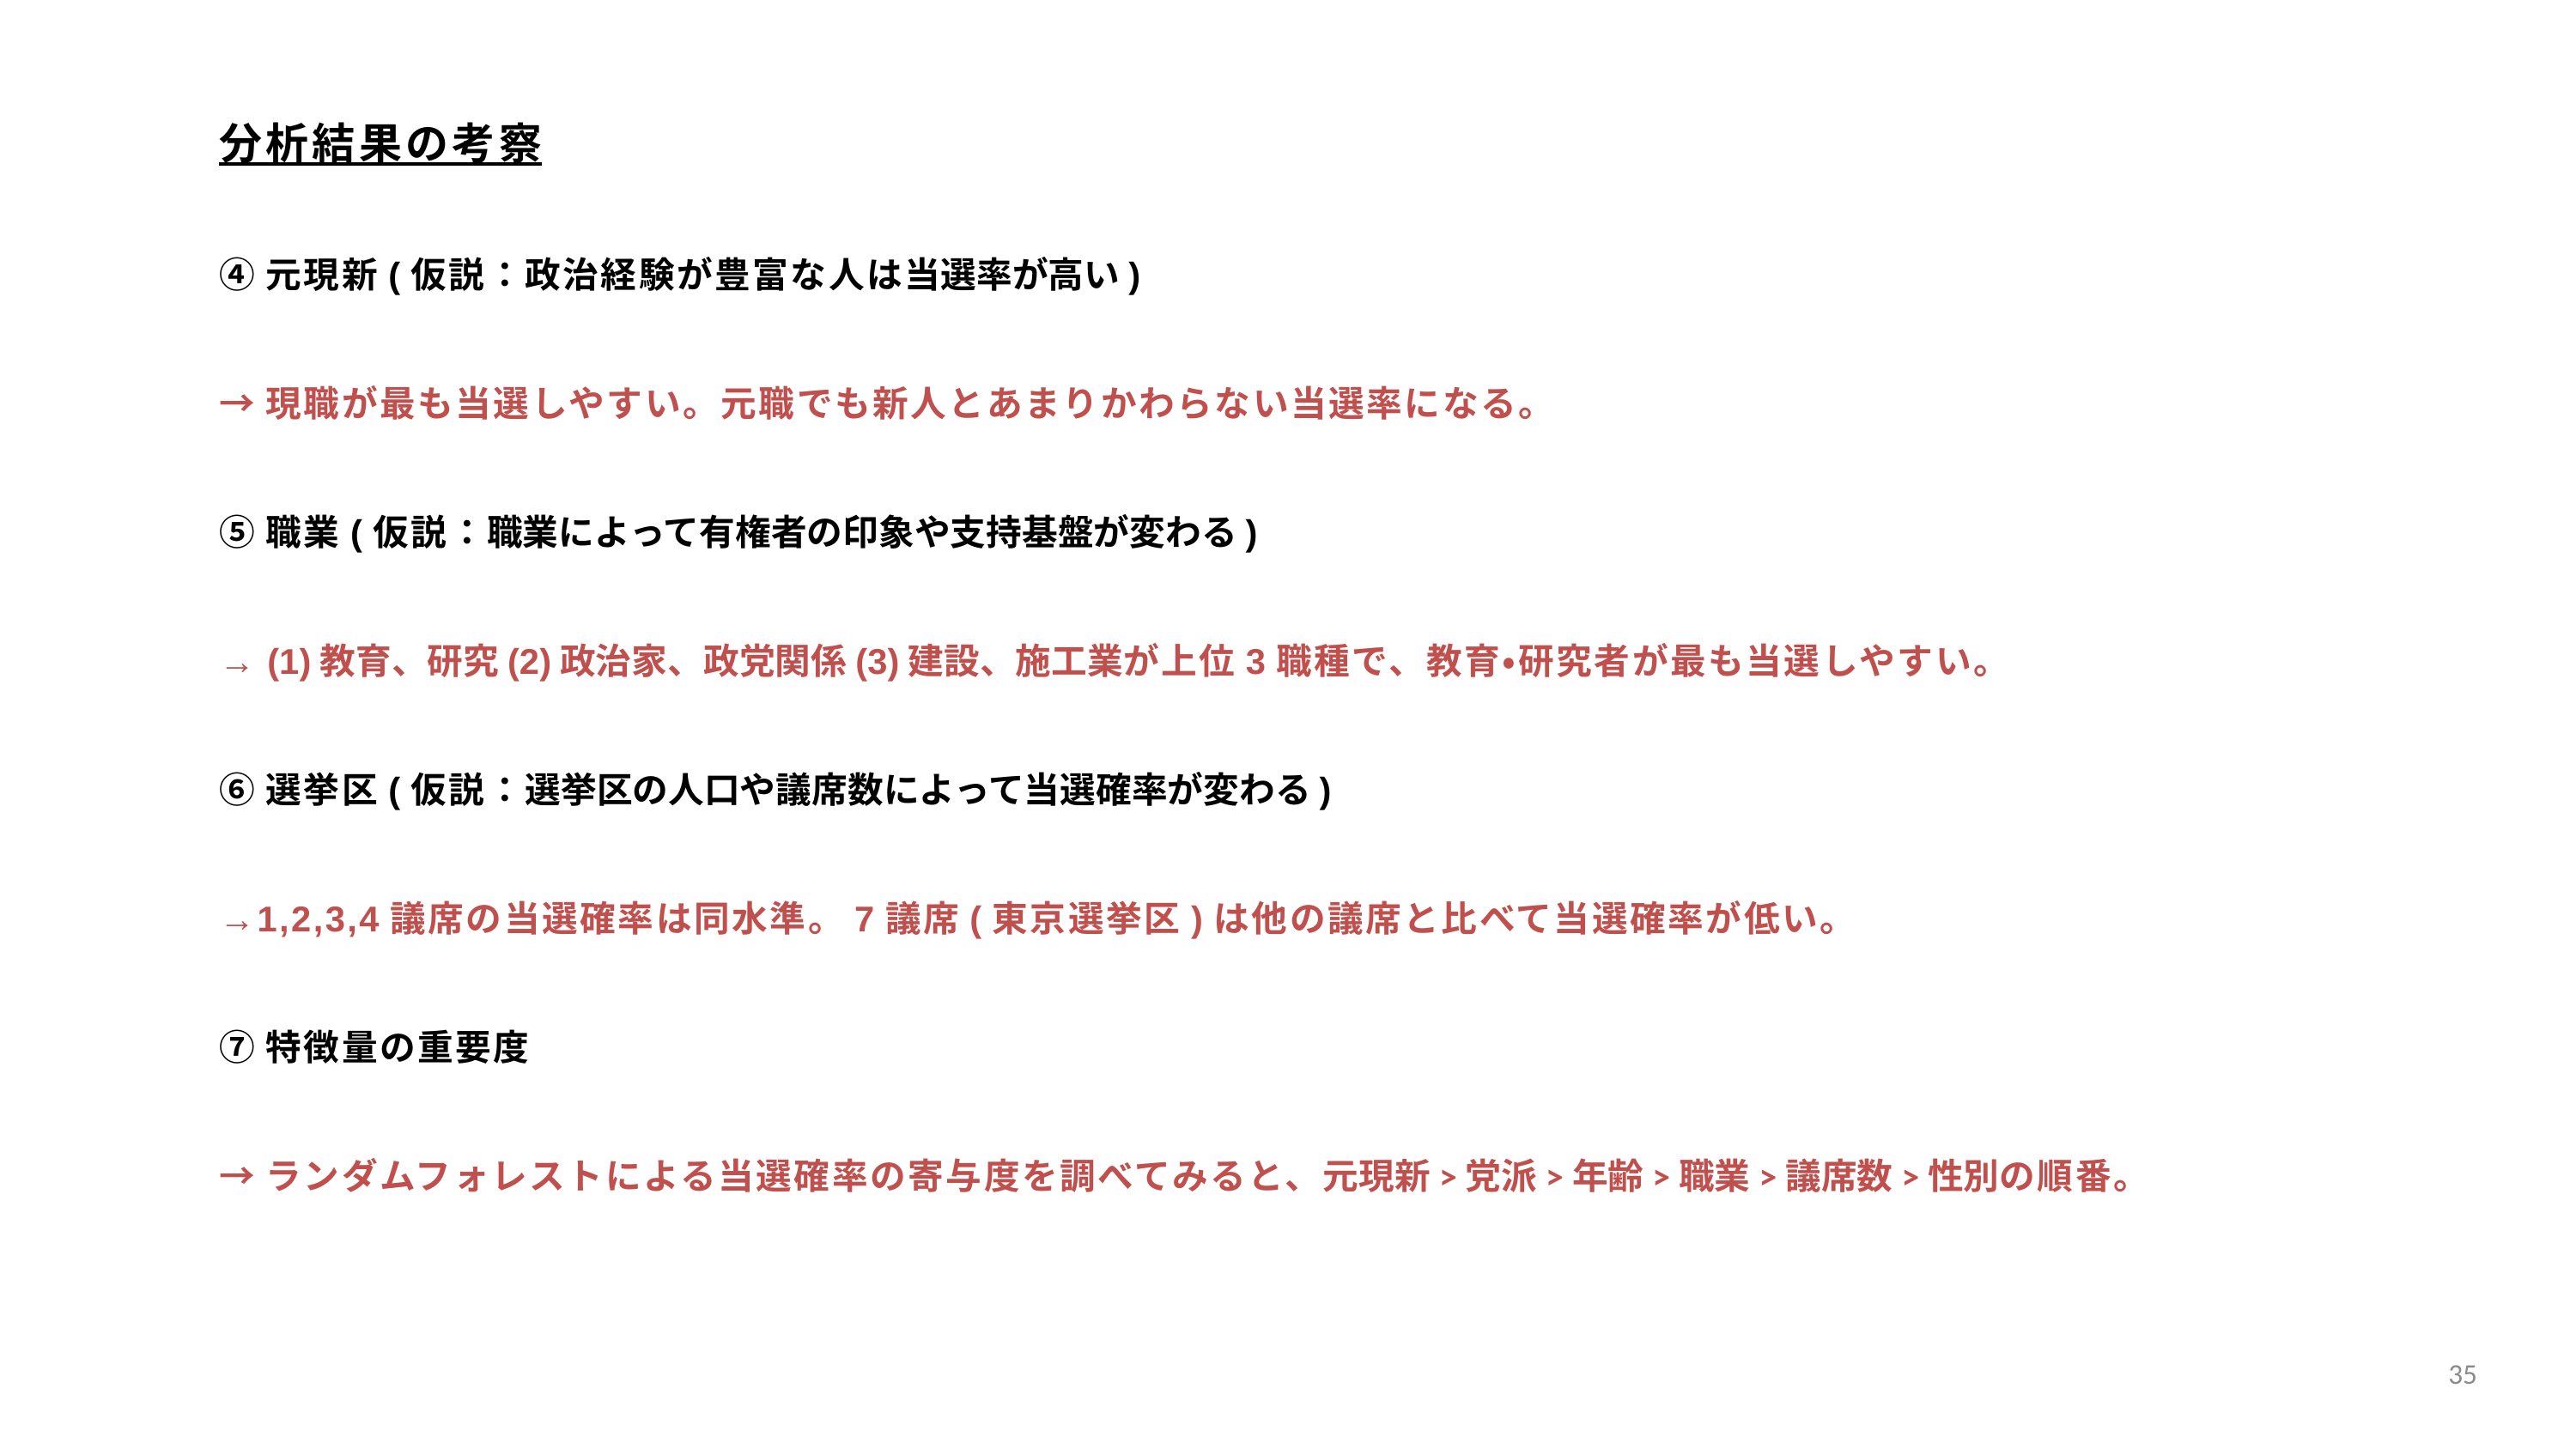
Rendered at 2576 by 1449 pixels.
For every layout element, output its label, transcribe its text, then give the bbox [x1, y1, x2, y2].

text_box 分析結果の考察 [218, 99, 1713, 160]
text_box ④元現新(仮説：政治経験が豊富な人は当選率が高い) →現職が最も当選しやすい。元職でも新人とあまりかわらない当選率になる。 ⑤職業(仮説：職業によって有権者の印象や支持基盤が変わる) → (1)教育、研究(2)政治家、政党関係(3)建設、施工業が上位3職種で、教育・研究者が最も当選しやすい。 ⑥選挙区(仮説：選挙区の人口や議席数によって当選確率が変わる) →1,2,3,4議席の当選確率は同水準。7議席(東京選挙区)は他の議席と比べて当選確率が低い。 ⑦特徴量の重要度 →ランダムフォレストによる当選確率の寄与度を調べてみると、元現新>党派>年齢>職業>議席数>性別の順番。 [161, 160, 2576, 1203]
slide_number 35 [2190, 1346, 2490, 1398]
